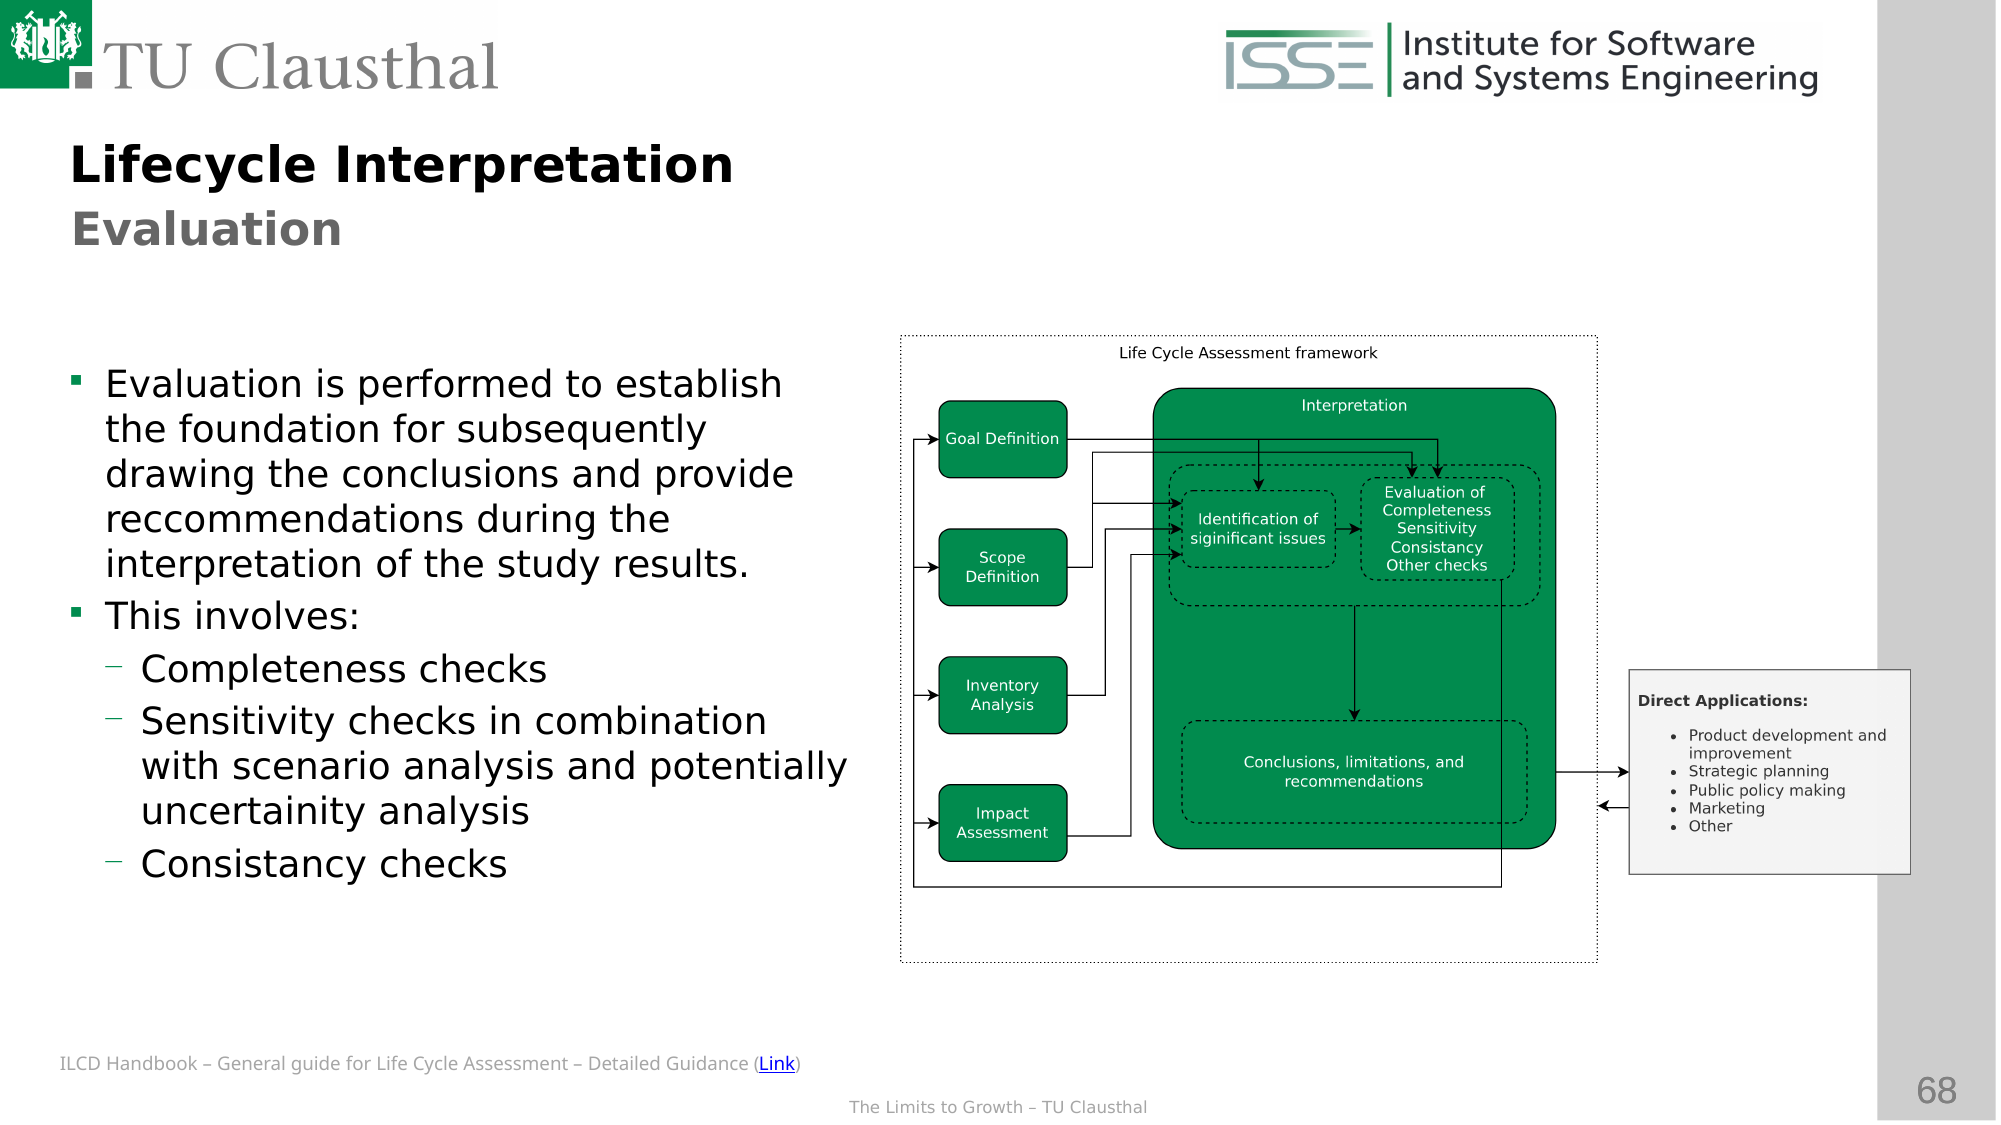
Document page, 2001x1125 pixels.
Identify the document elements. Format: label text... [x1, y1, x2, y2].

text_box Lifecycle Interpretation [54, 125, 1816, 205]
picture [900, 335, 1911, 963]
text_box Evaluation is performed to establish the foundation for subsequently drawing the conclusions and provide reccommendations during the interpretation of the study results. This involves: Completeness checks Sensitivity checks in combination with scenario analysis and potentially uncertainity analysis Consistancy checks [54, 299, 865, 1032]
text_box ILCD Handbook – General guide for Life Cycle Assessment – Detailed Guidance (Link) [44, 1043, 1836, 1085]
picture [0, 0, 498, 89]
picture [1218, 22, 1823, 103]
text_box Evaluation [70, 188, 1767, 267]
